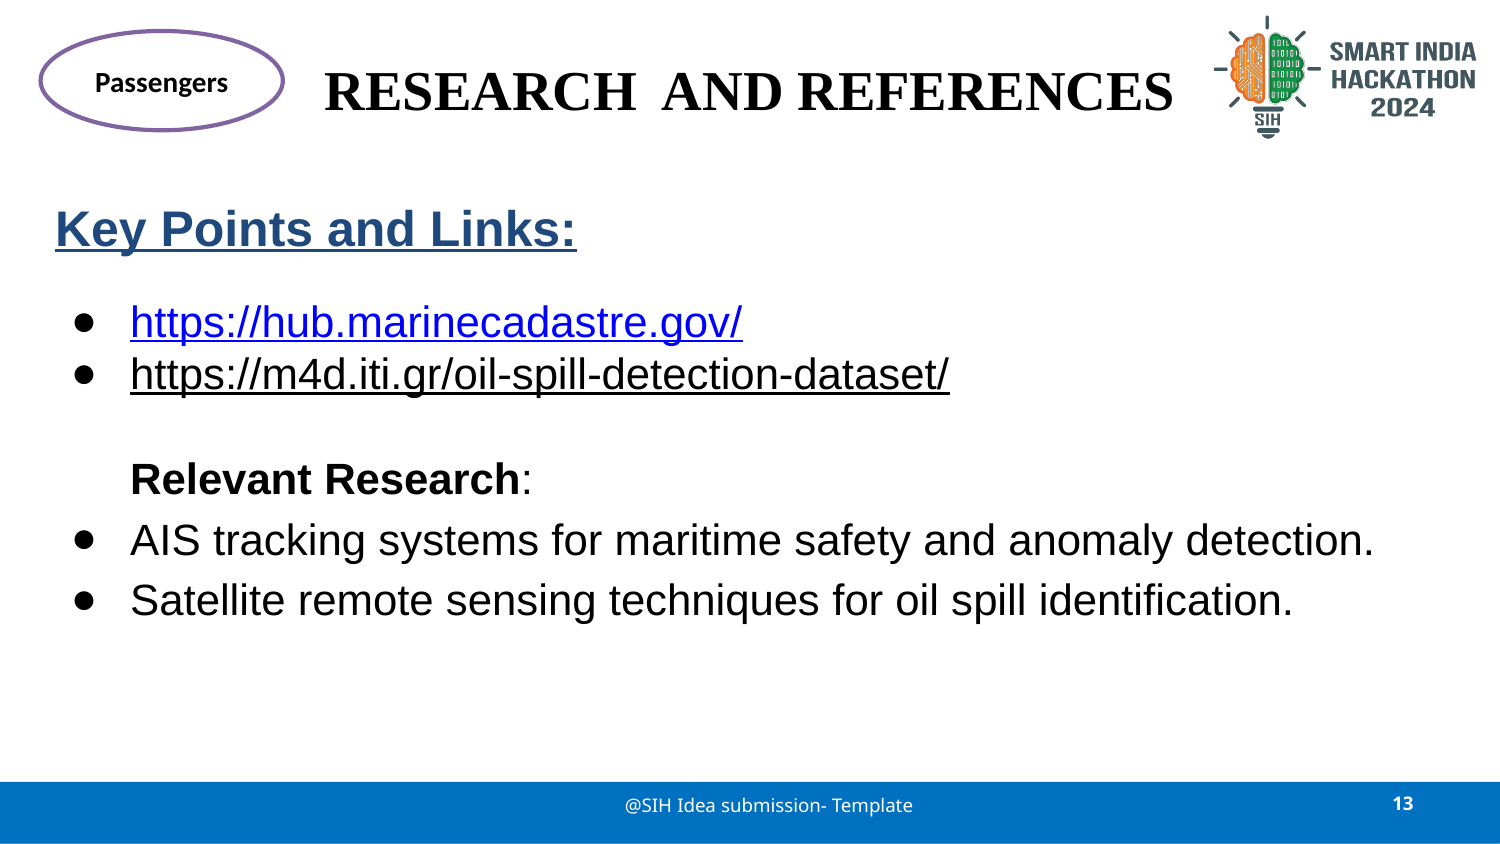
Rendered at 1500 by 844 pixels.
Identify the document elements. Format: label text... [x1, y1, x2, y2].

slide_number ‹#› [1074, 782, 1425, 827]
footer @SIH Idea submission- Template [571, 782, 967, 827]
title RESEARCH AND REFERENCES [272, 31, 1200, 145]
text_box Passengers [40, 30, 272, 131]
picture [1205, 9, 1483, 152]
text_box Key Points and Links: https://hub.marinecadastre.gov/ https://m4d.iti.gr/oil-spill-detection-dataset/ Relevant Research: AIS tracking systems for maritime safety and anomaly detection. Satellite remote sensing techniques for oil spill identification. [43, 190, 1500, 630]
text_box [0, 781, 1500, 844]
